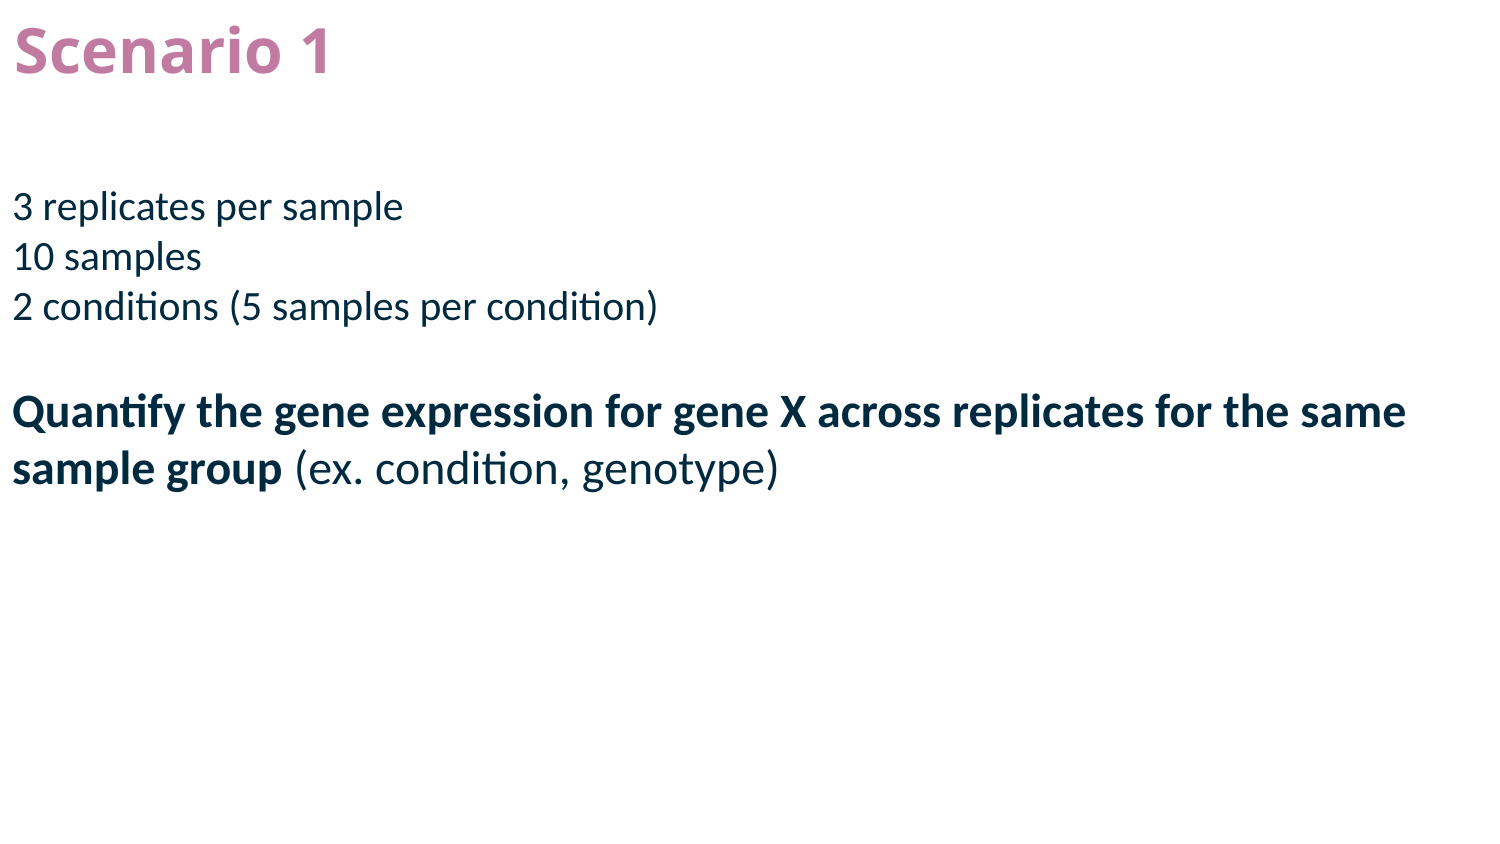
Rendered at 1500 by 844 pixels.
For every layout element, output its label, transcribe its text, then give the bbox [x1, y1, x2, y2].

text_box Scenario 1 [14, 19, 1486, 141]
text_box 3 replicates per sample 10 samples 2 conditions (5 samples per condition) Quantify the gene expression for gene X across replicates for the same sample group (ex. condition, genotype) [0, 173, 1488, 500]
